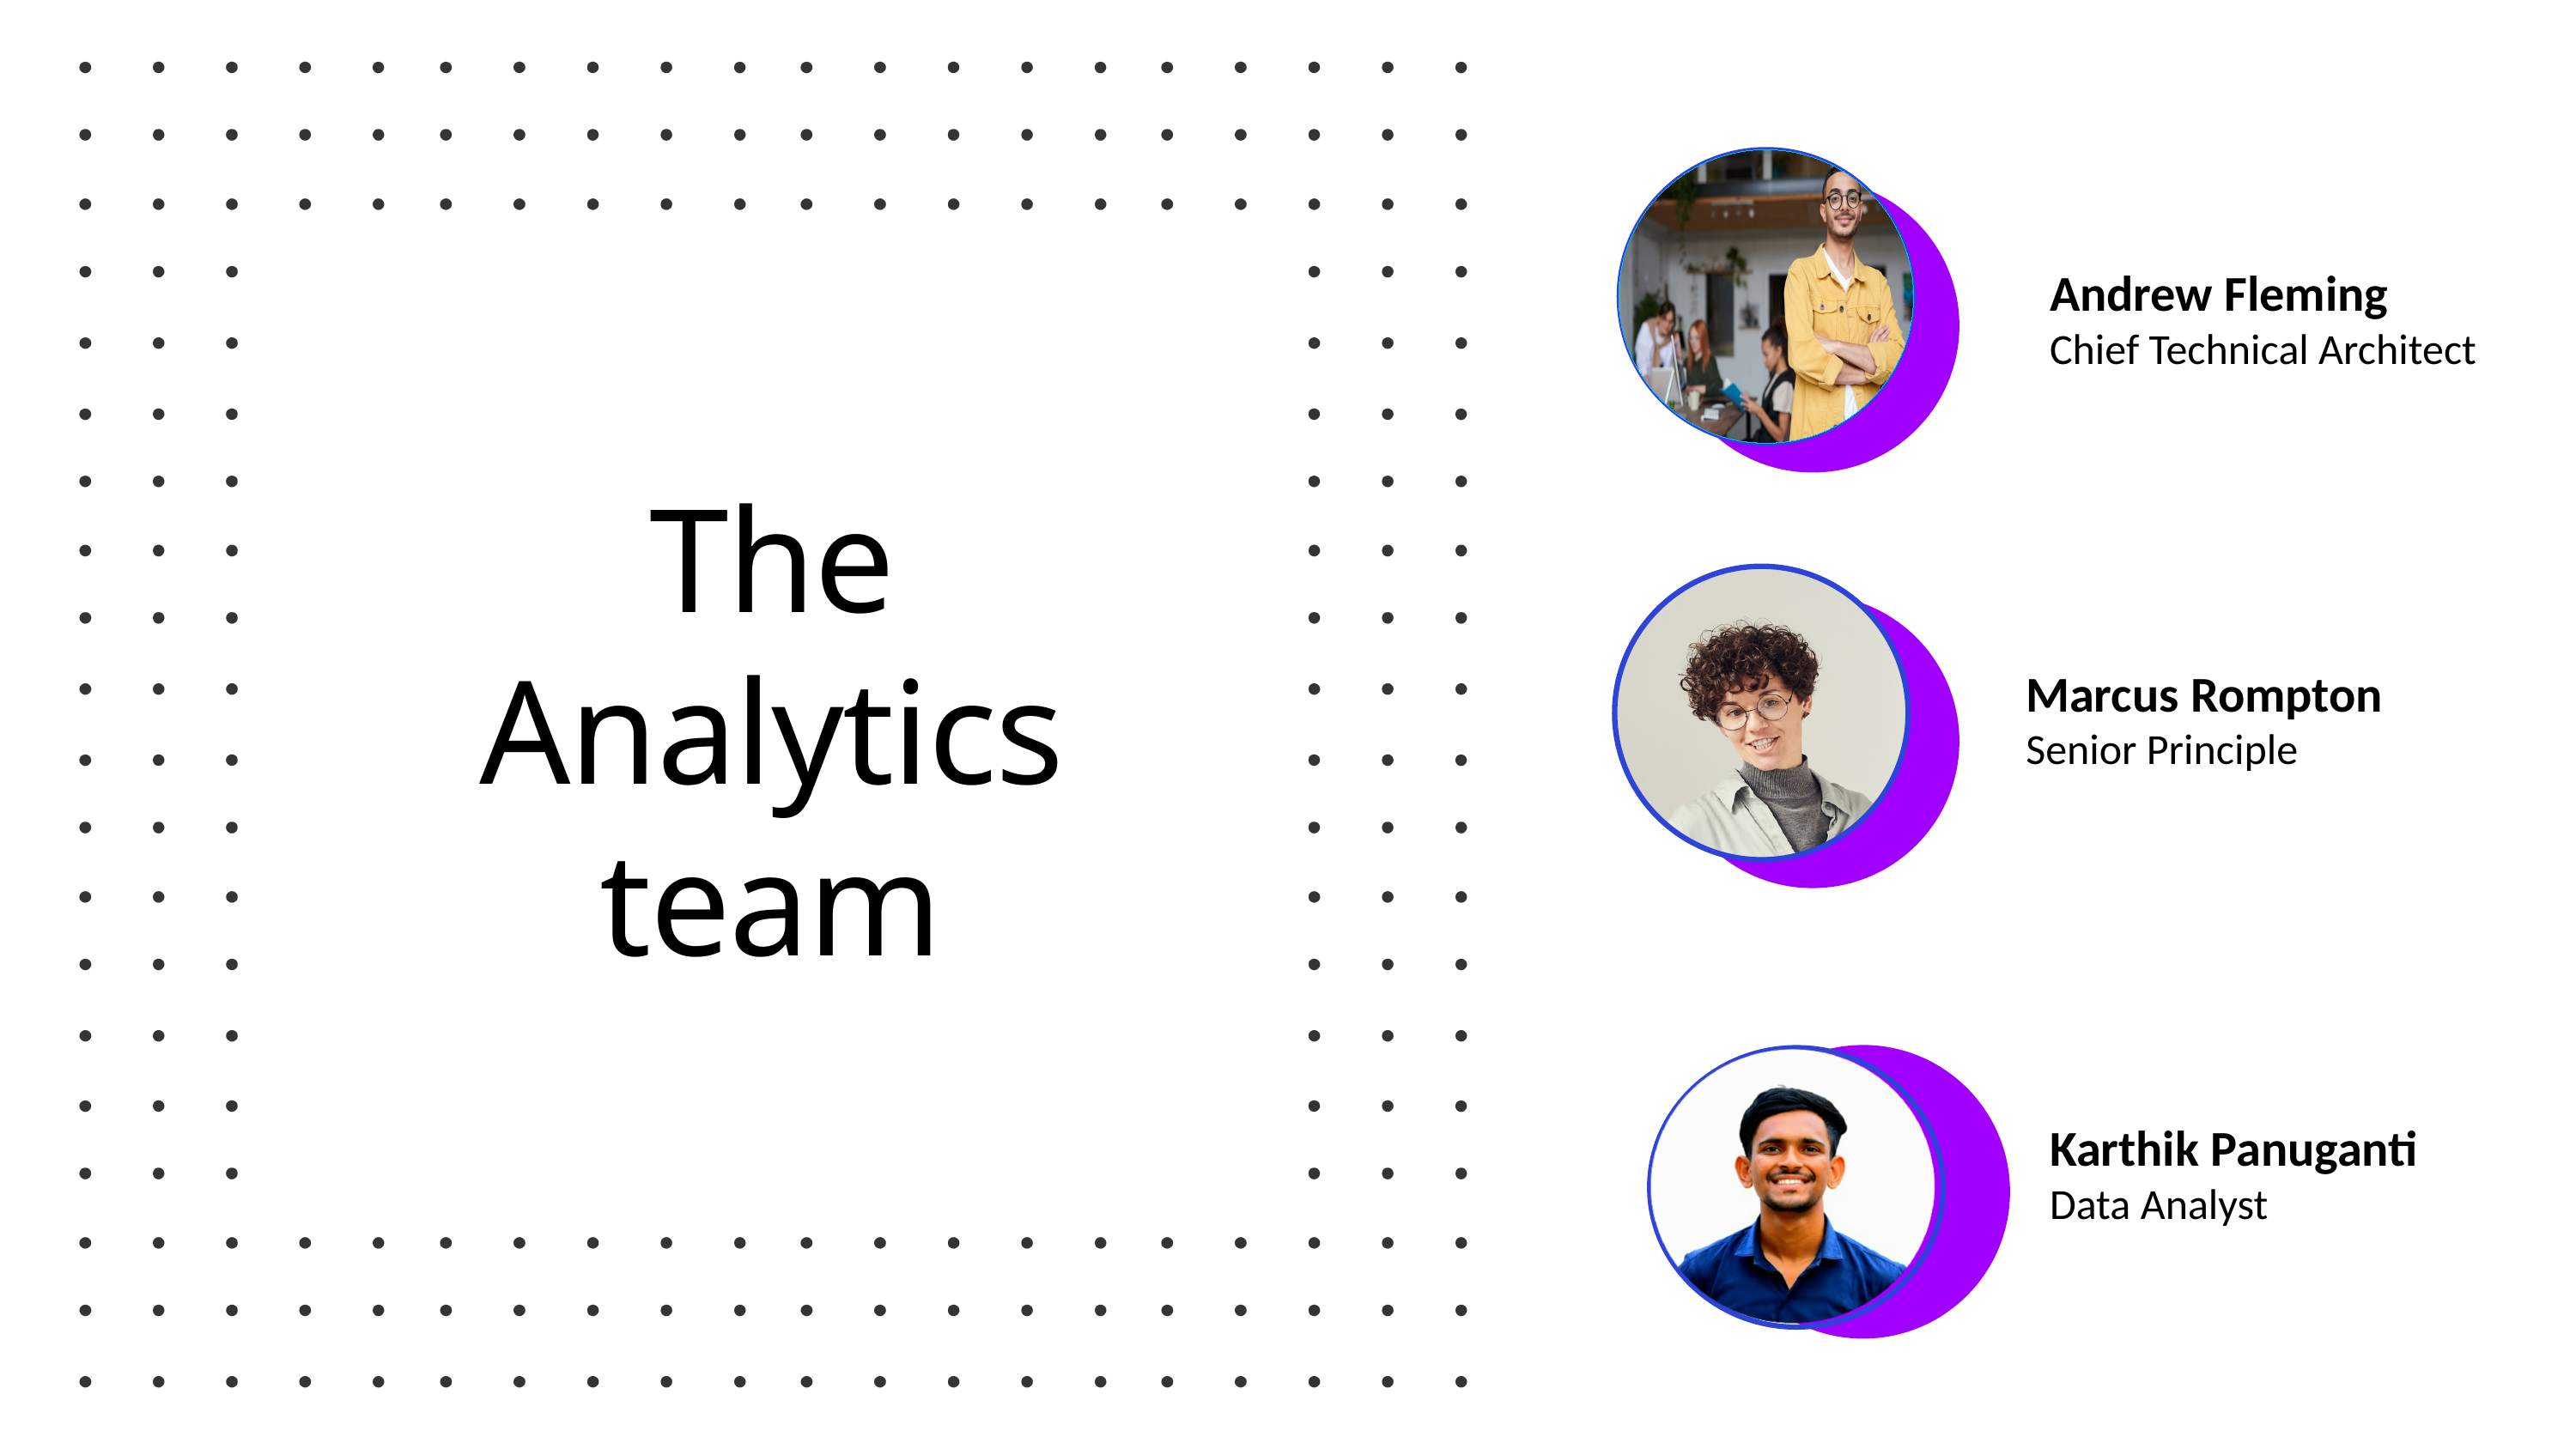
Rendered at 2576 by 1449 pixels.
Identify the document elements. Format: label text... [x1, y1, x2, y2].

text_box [1955, 1045, 2011, 1339]
picture [1633, 1032, 1952, 1339]
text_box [1665, 594, 1960, 888]
text_box Marcus Rompton Senior Principle [2012, 576, 2482, 858]
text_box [1607, 563, 1916, 863]
text_box Andrew Fleming Chief Technical Architect [2035, 176, 2506, 458]
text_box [1665, 179, 1960, 473]
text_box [70, 57, 1472, 1392]
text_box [1612, 146, 1921, 446]
text_box Karthik Panuganti Data Analyst [2035, 1031, 2506, 1313]
